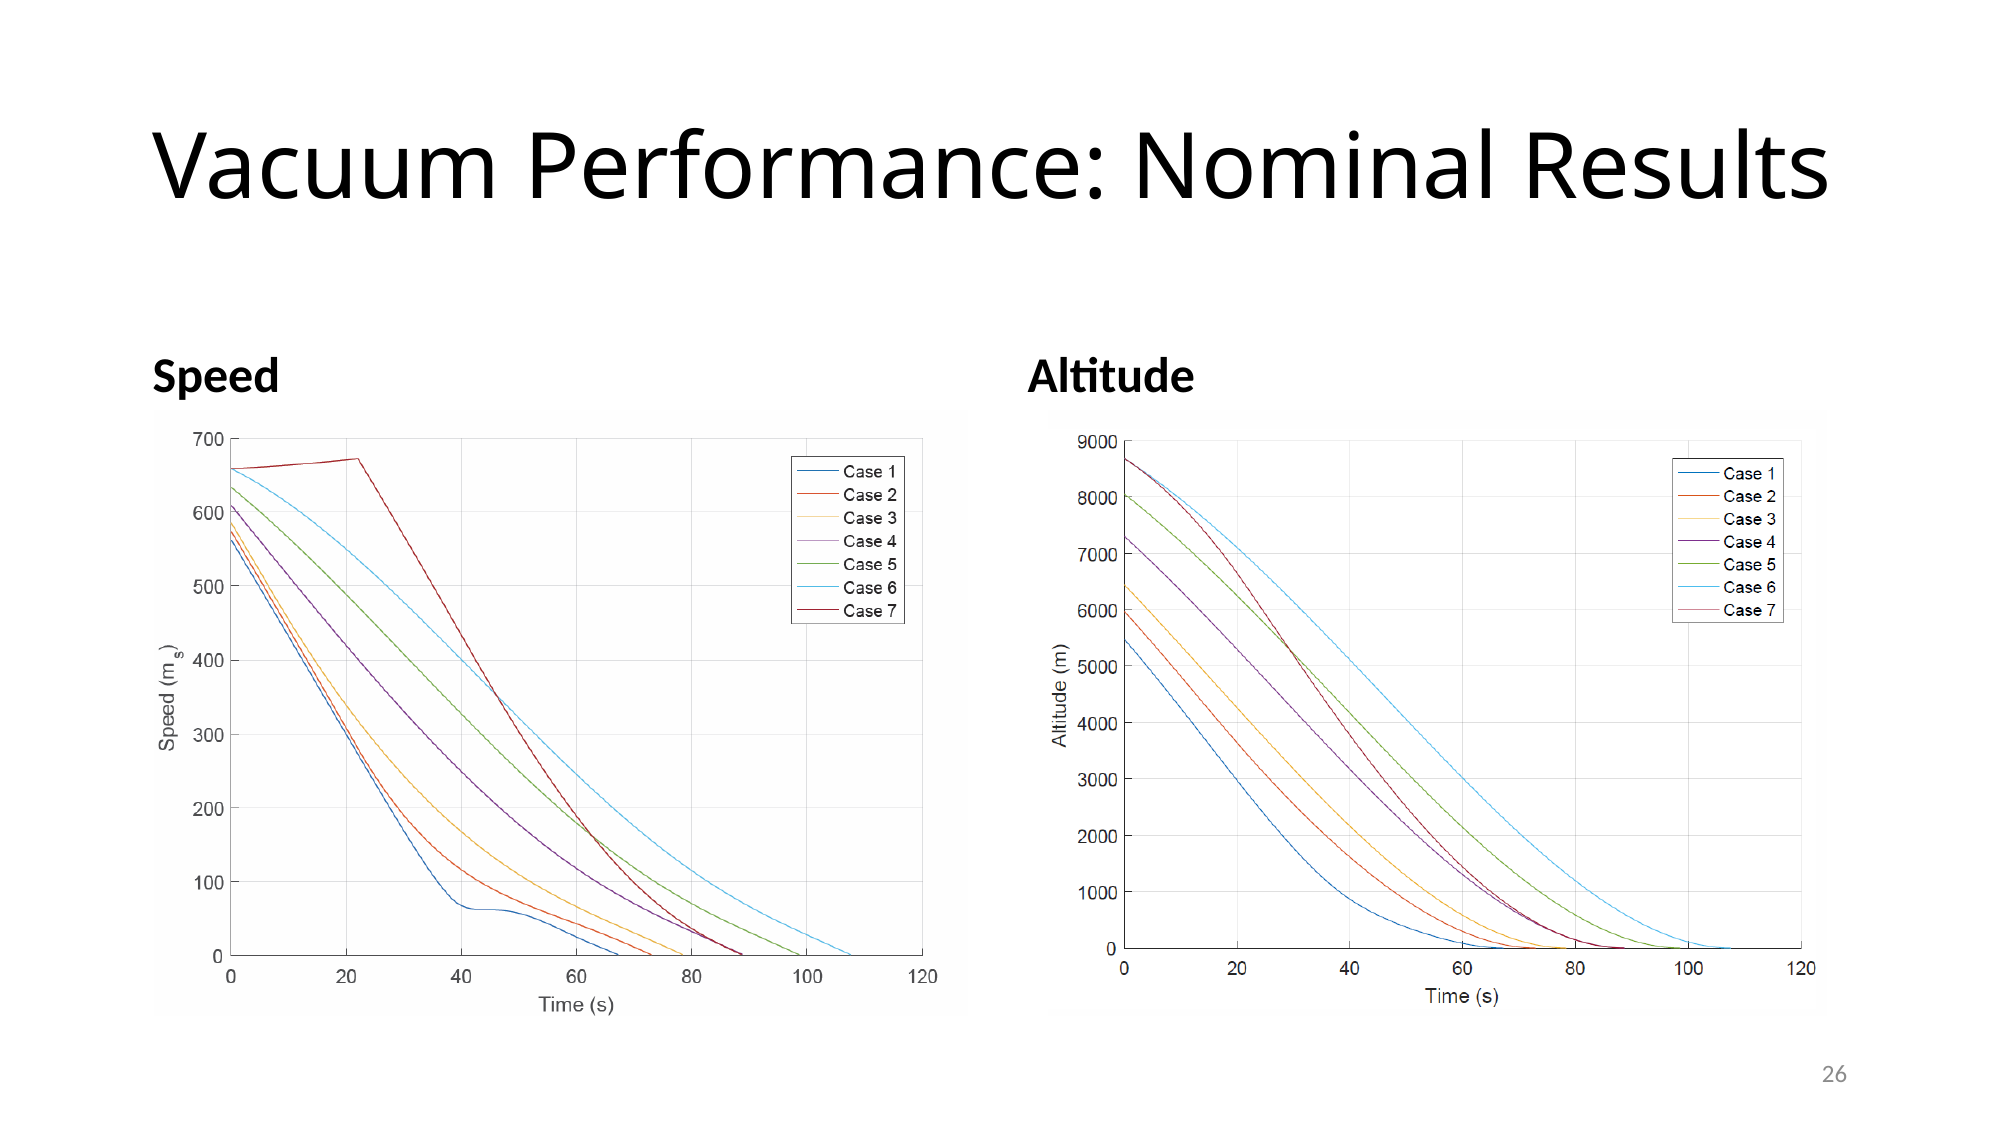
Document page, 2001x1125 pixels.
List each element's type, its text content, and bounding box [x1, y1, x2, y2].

slide_number 26 [1412, 1042, 1863, 1103]
list Altitude [1012, 275, 1863, 411]
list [153, 410, 968, 1016]
title Vacuum Performance: Nominal Results [137, 59, 1863, 278]
list Speed [137, 275, 984, 411]
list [1048, 410, 1827, 1016]
